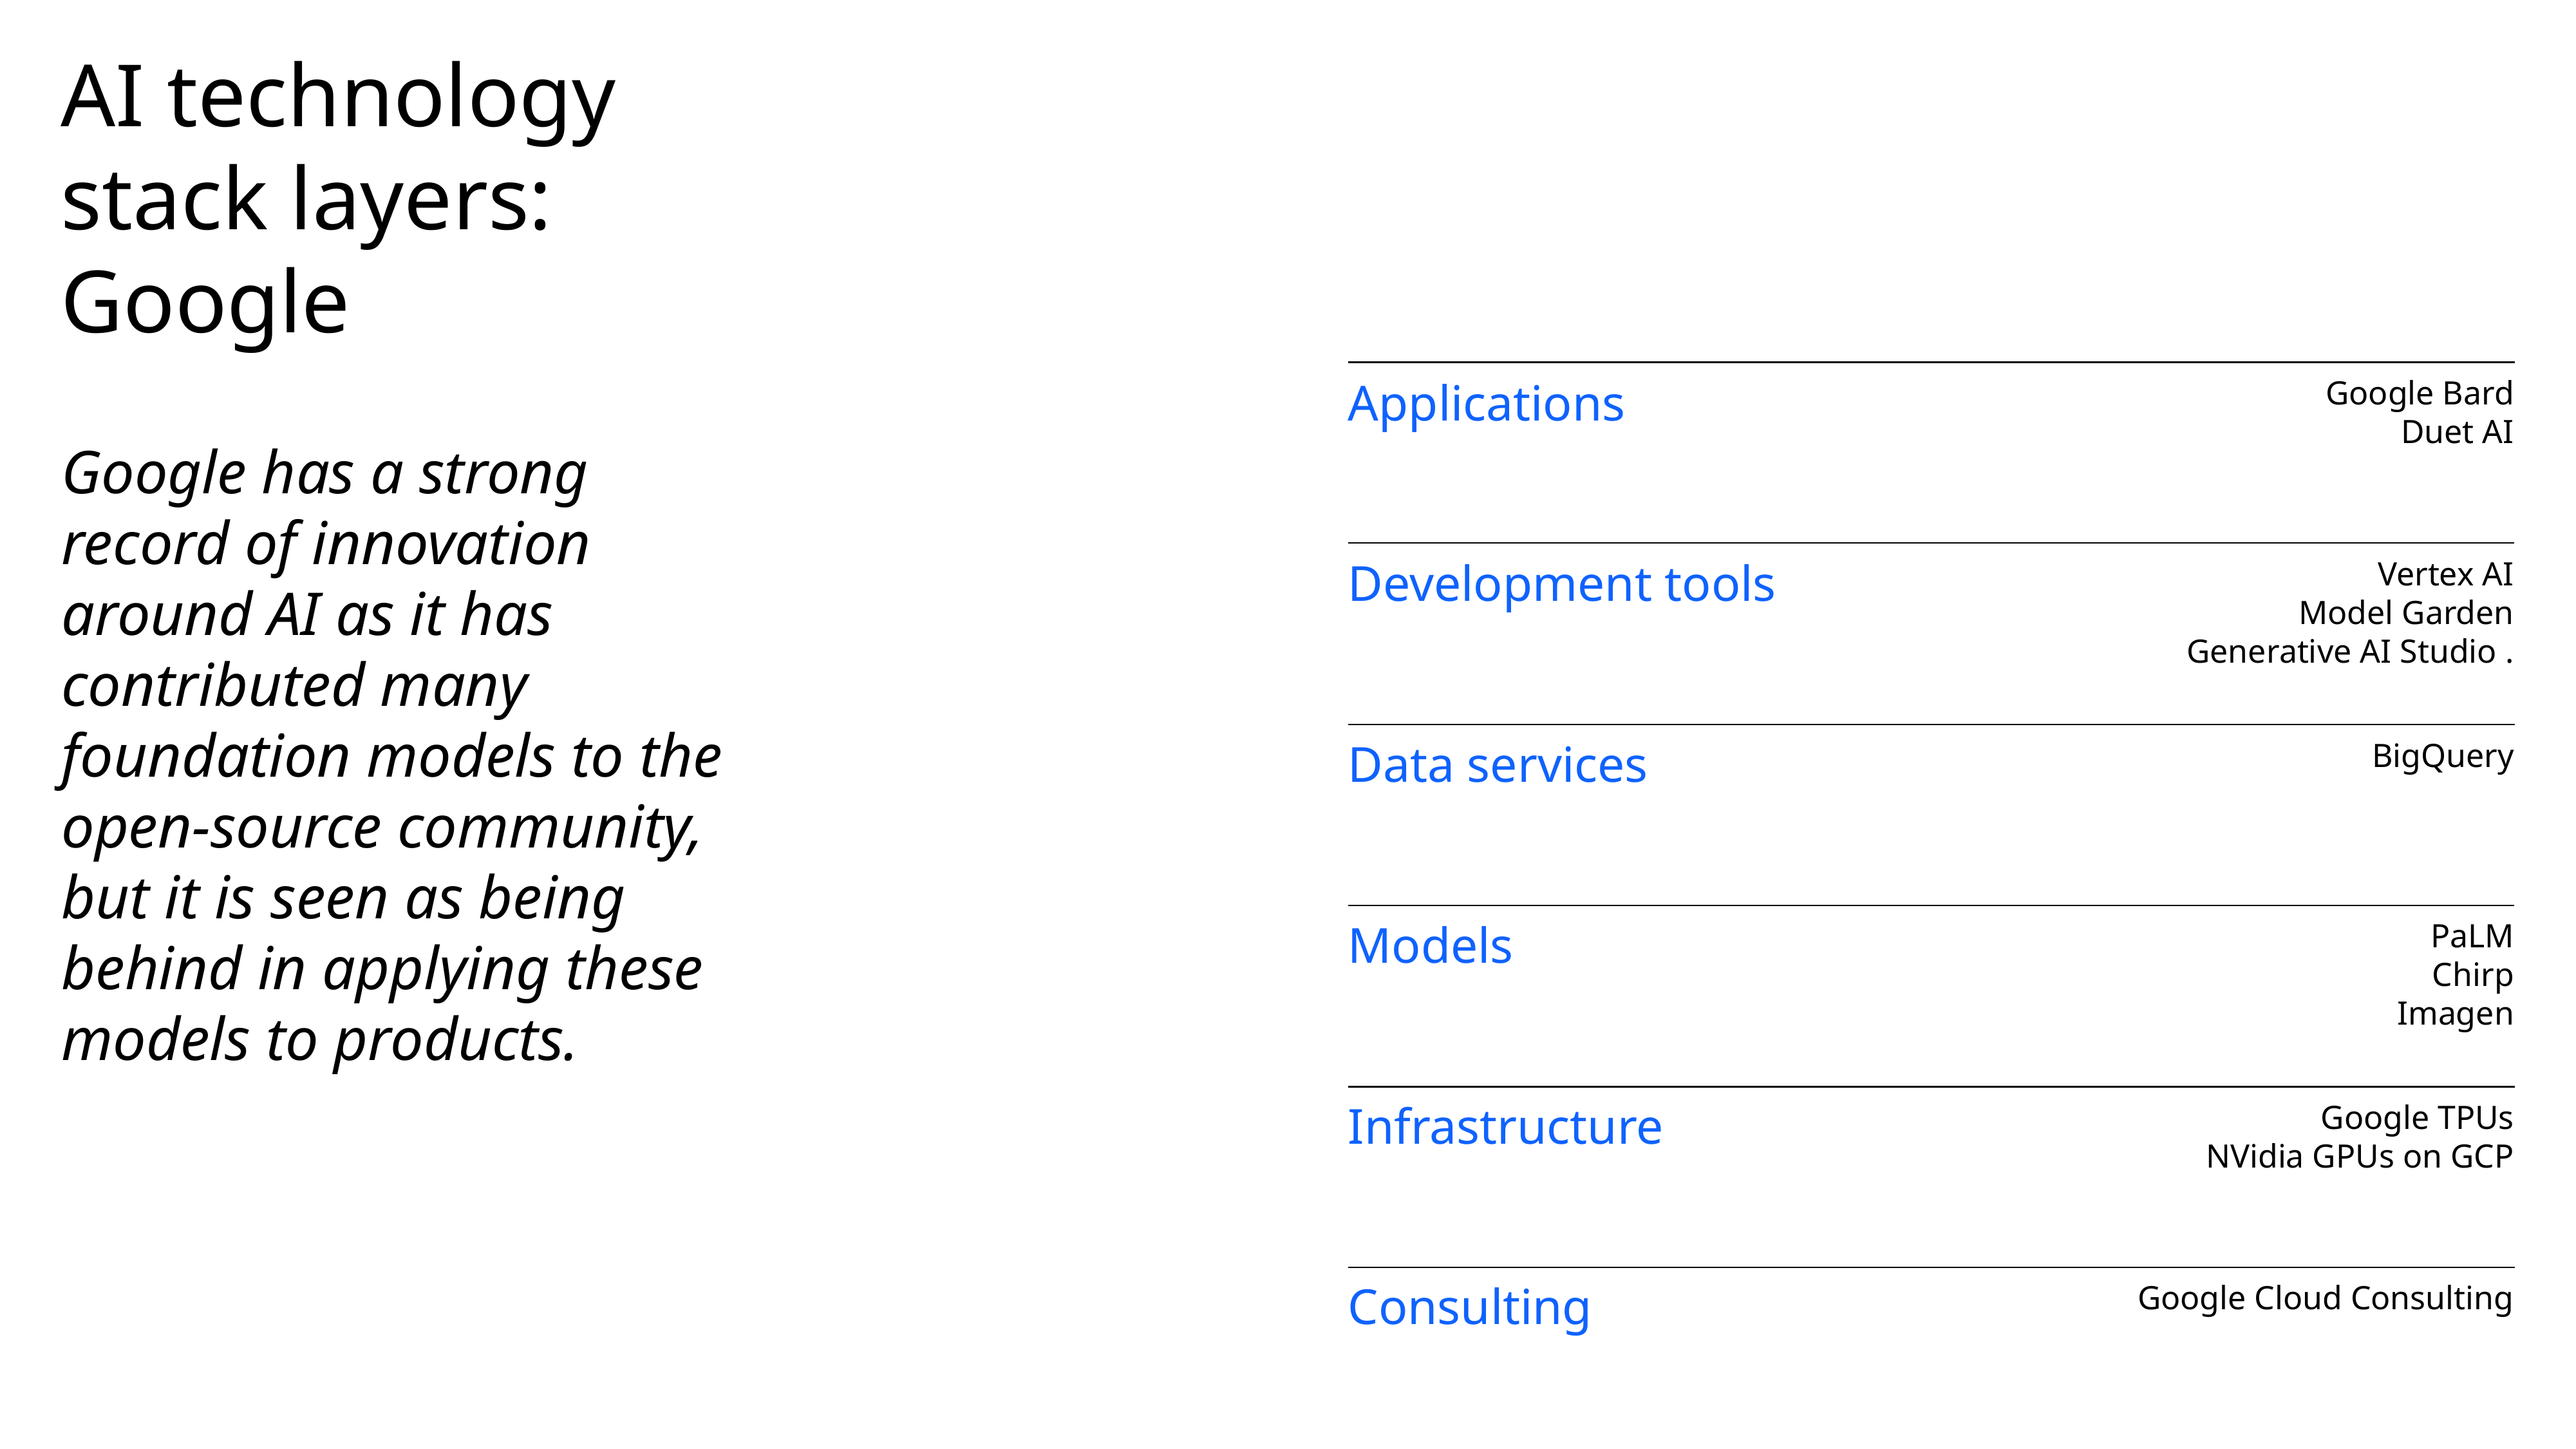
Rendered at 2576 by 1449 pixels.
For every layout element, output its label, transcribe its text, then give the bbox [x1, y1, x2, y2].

text_box Development tools [1348, 553, 1802, 611]
text_box BigQuery [1931, 735, 2514, 774]
title AI technology stack layers: Google [60, 40, 804, 203]
text_box Infrastructure [1348, 1095, 1802, 1154]
text_box Google TPUs NVidia GPUs on GCP [1931, 1097, 2514, 1175]
text_box Data services [1348, 734, 1802, 792]
text_box Google Bard Duet AI [1931, 372, 2514, 450]
text_box PaLM Chirp Imagen [1872, 915, 2514, 1032]
text_box Google has a strong record of innovation around AI as it has contributed many foundation models to the open-source community, but it is seen as being behind in applying these models to products. [61, 435, 766, 1023]
text_box Google Cloud Consulting [1931, 1278, 2514, 1317]
text_box Consulting [1348, 1276, 1802, 1335]
text_box Vertex AI Model Garden Generative AI Studio . [1931, 553, 2514, 670]
text_box Models [1348, 914, 1802, 973]
text_box Applications [1348, 372, 1802, 431]
